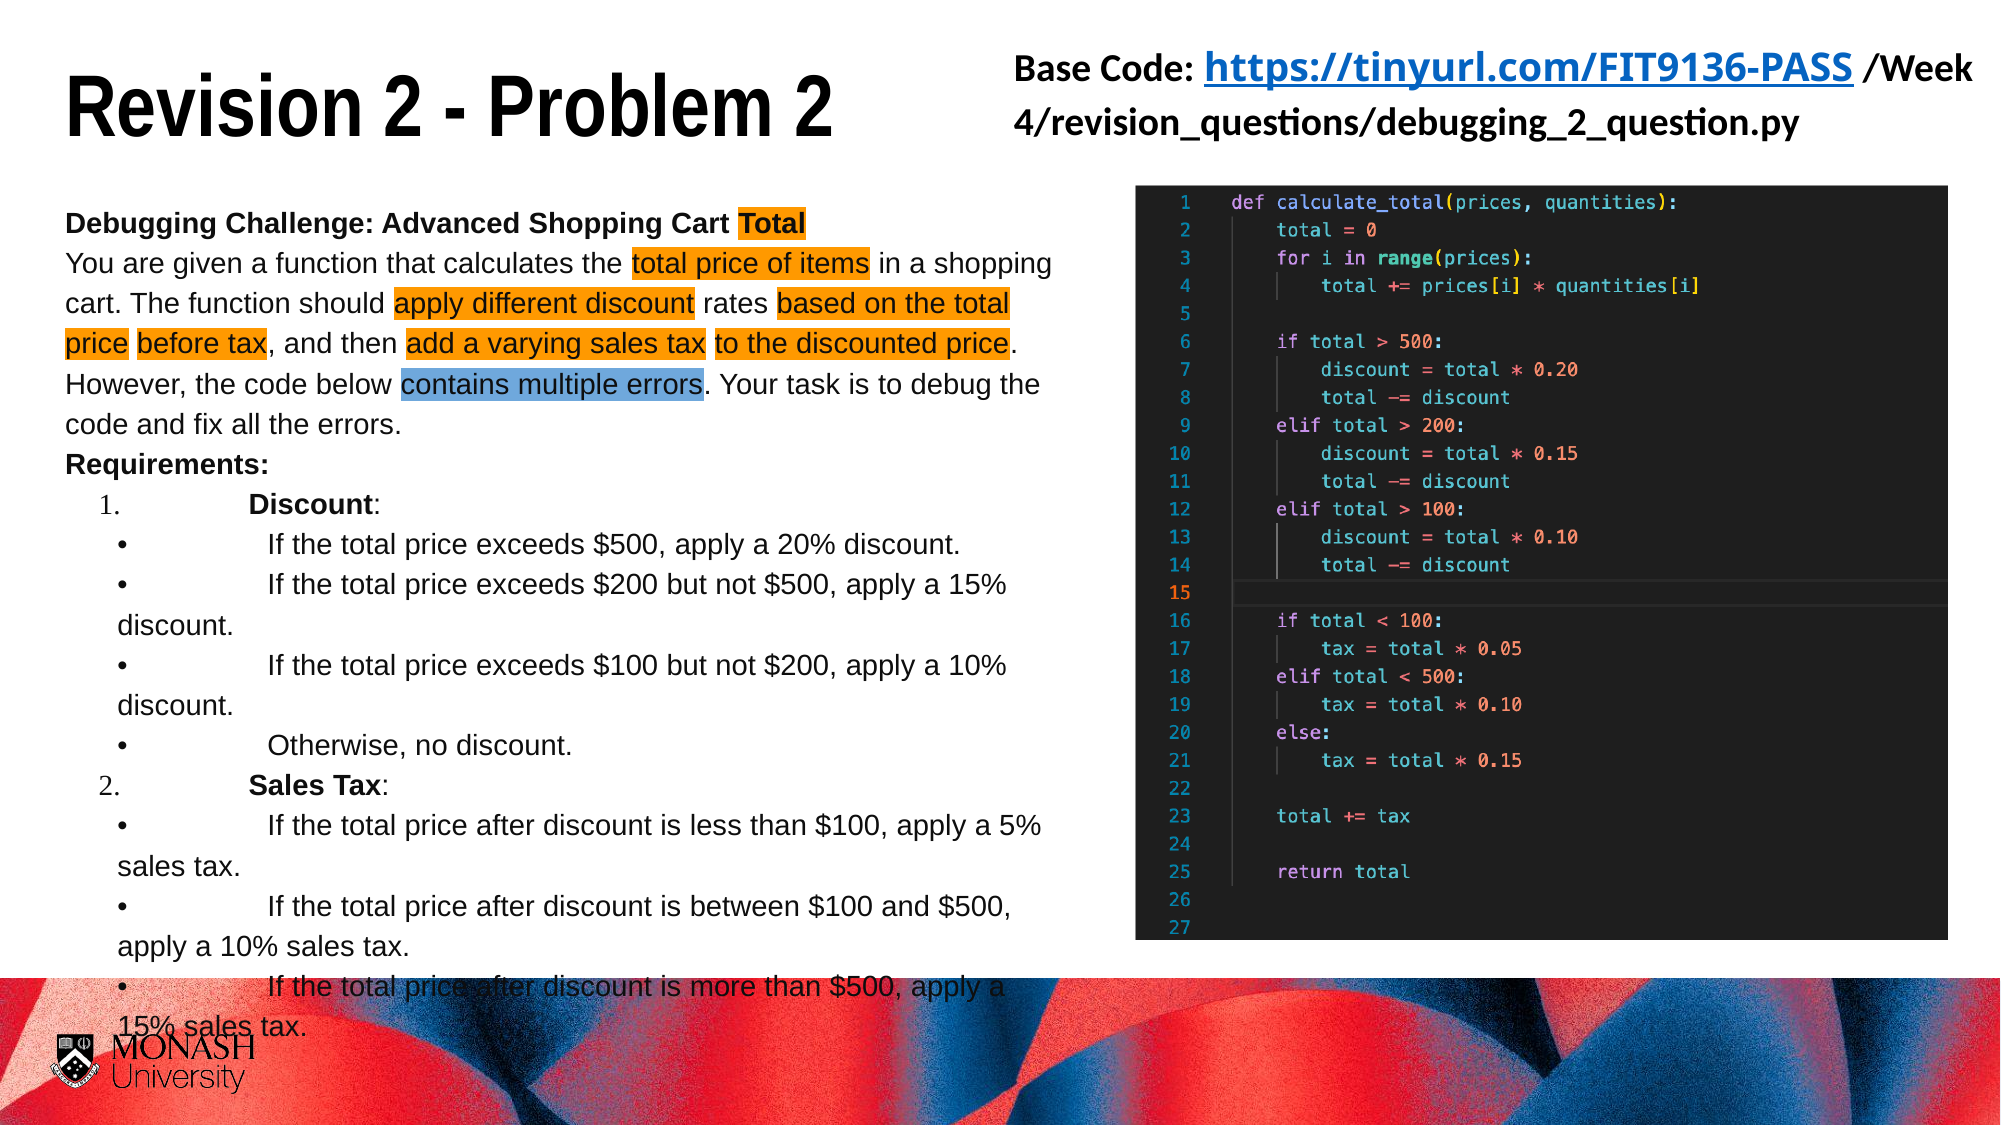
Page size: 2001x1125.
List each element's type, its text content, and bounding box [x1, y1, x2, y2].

text_box Debugging Challenge: Advanced Shopping Cart Total You are given a function that calculates the total price of items in a shopping cart. The function should apply different discount rates based on the total price before tax, and then add a varying sales tax to the discounted price. However, the code below contains multiple errors. Your task is to debug the code and fix all the errors. Requirements: 1. Discount: • If the total price exceeds $500, apply a 20% discount. • If the total price exceeds $200 but not $500, apply a 15% discount. • If the total price exceeds $100 but not $200, apply a 10% discount. • Otherwise, no discount. 2. Sales Tax: • If the total price after discount is less than $100, apply a 5% sales tax. • If the total price after discount is between $100 and $500, apply a 10% sales tax. • If the total price after discount is more than $500, apply a 15% sales tax. [50, 184, 1076, 977]
text_box Revision 2 - Problem 2 [50, 53, 1401, 175]
picture [0, 0, 2001, 1125]
text_box Base Code: https://tinyurl.com/FIT9136-PASS /Week 4/revision_questions/debugging_2_question.py [999, 26, 2000, 158]
